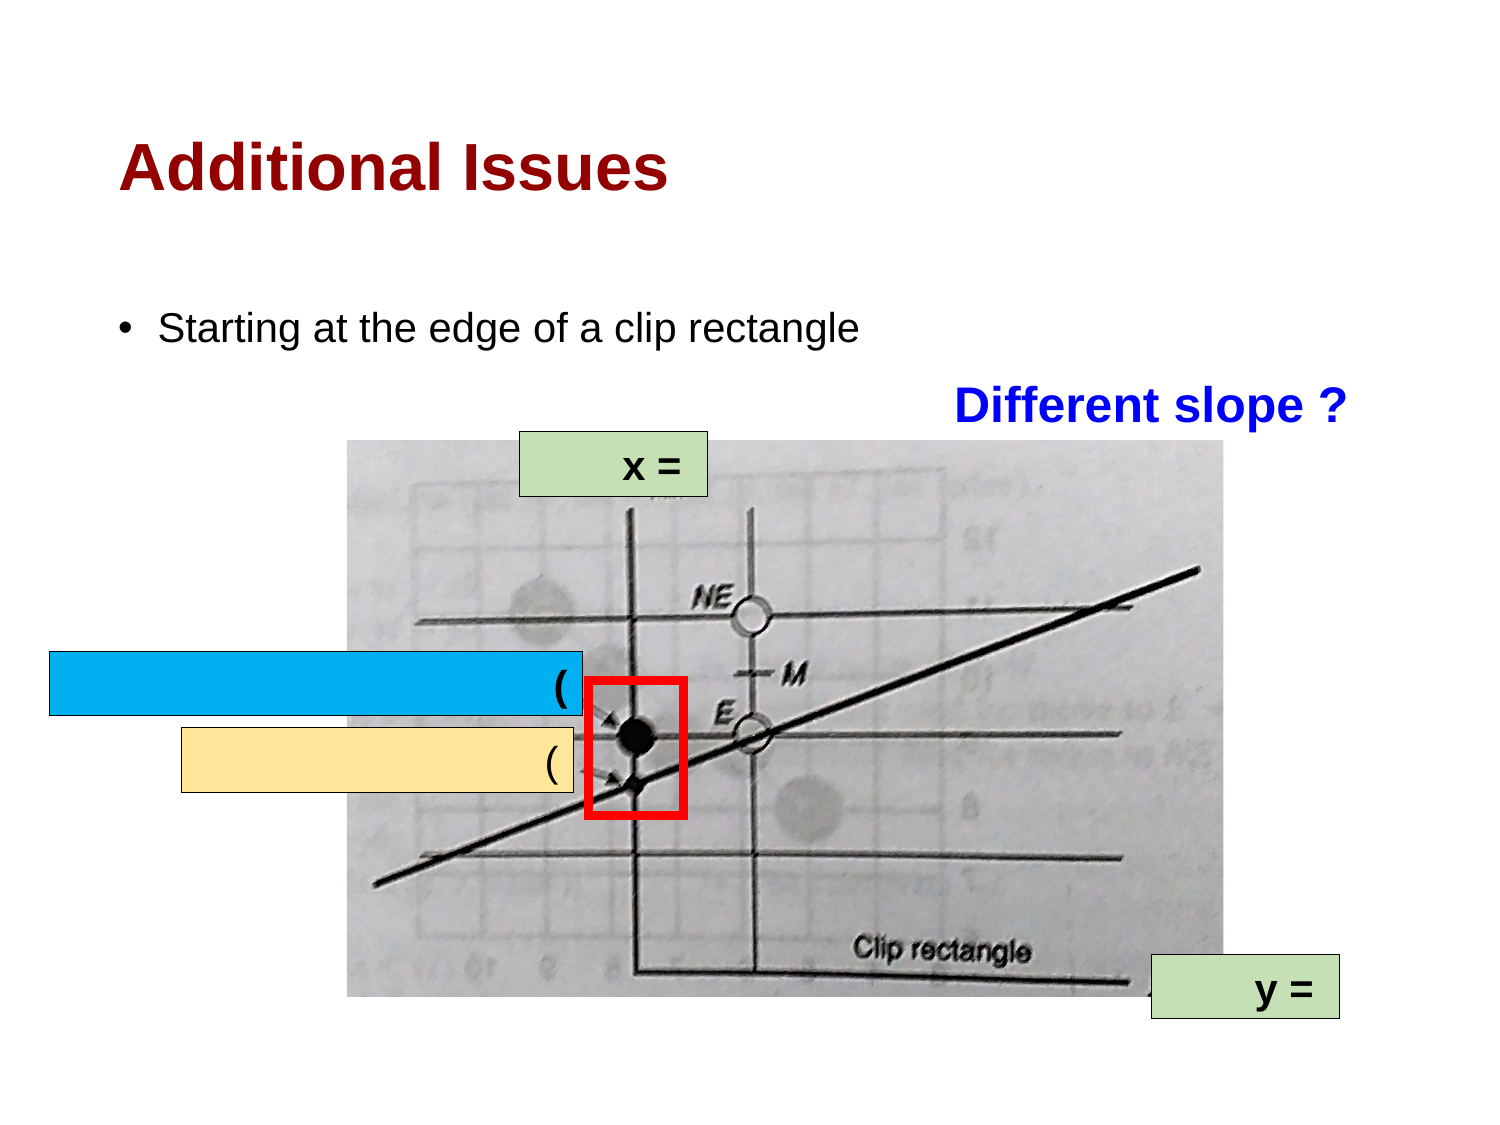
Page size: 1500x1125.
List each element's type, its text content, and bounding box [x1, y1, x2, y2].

picture [346, 440, 1224, 997]
list Starting at the edge of a clip rectangle [103, 299, 1397, 1014]
text_box Different slope ? [939, 364, 1364, 440]
title Additional Issues [103, 59, 1397, 278]
picture [557, 671, 564, 707]
